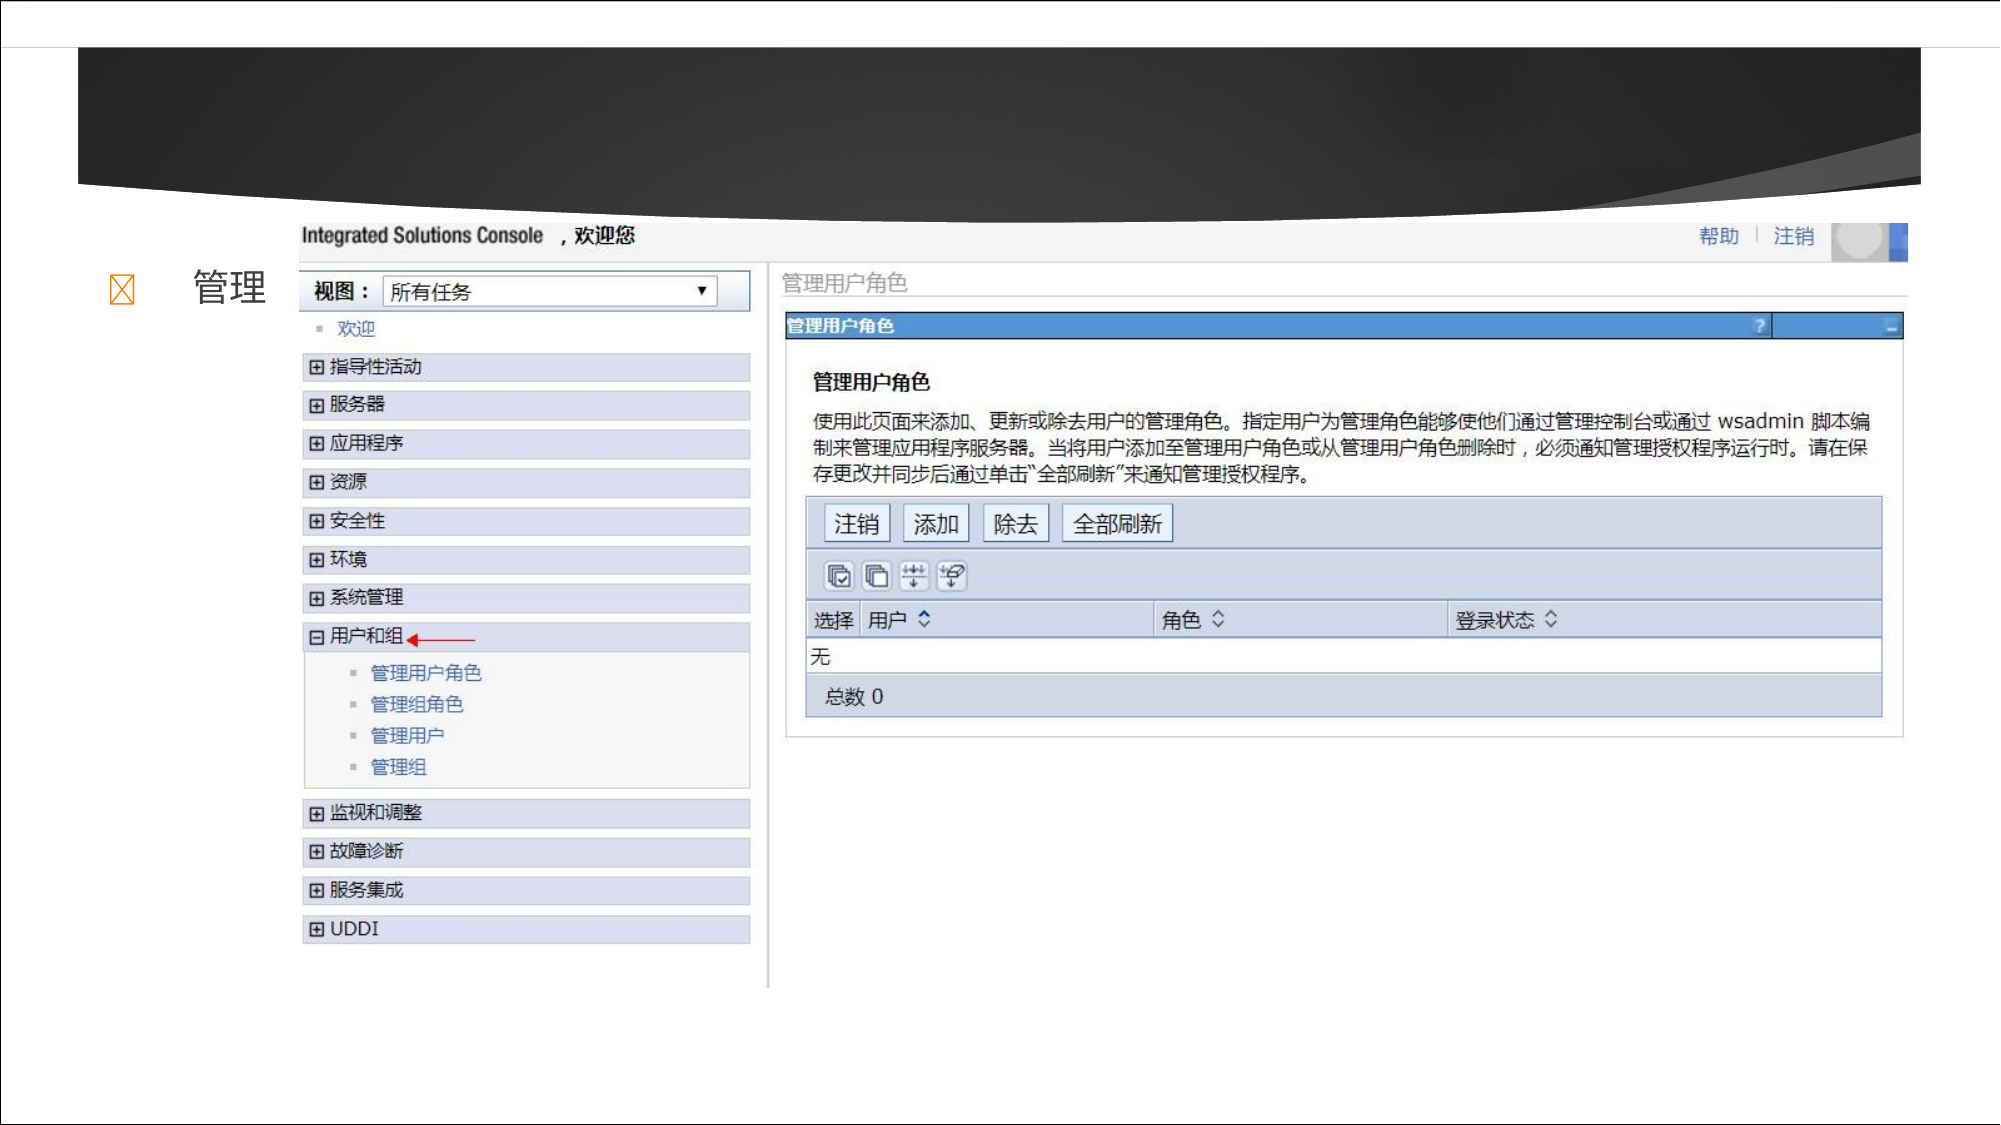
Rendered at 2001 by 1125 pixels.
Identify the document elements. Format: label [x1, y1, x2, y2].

text_box [0, 0, 2000, 1125]
